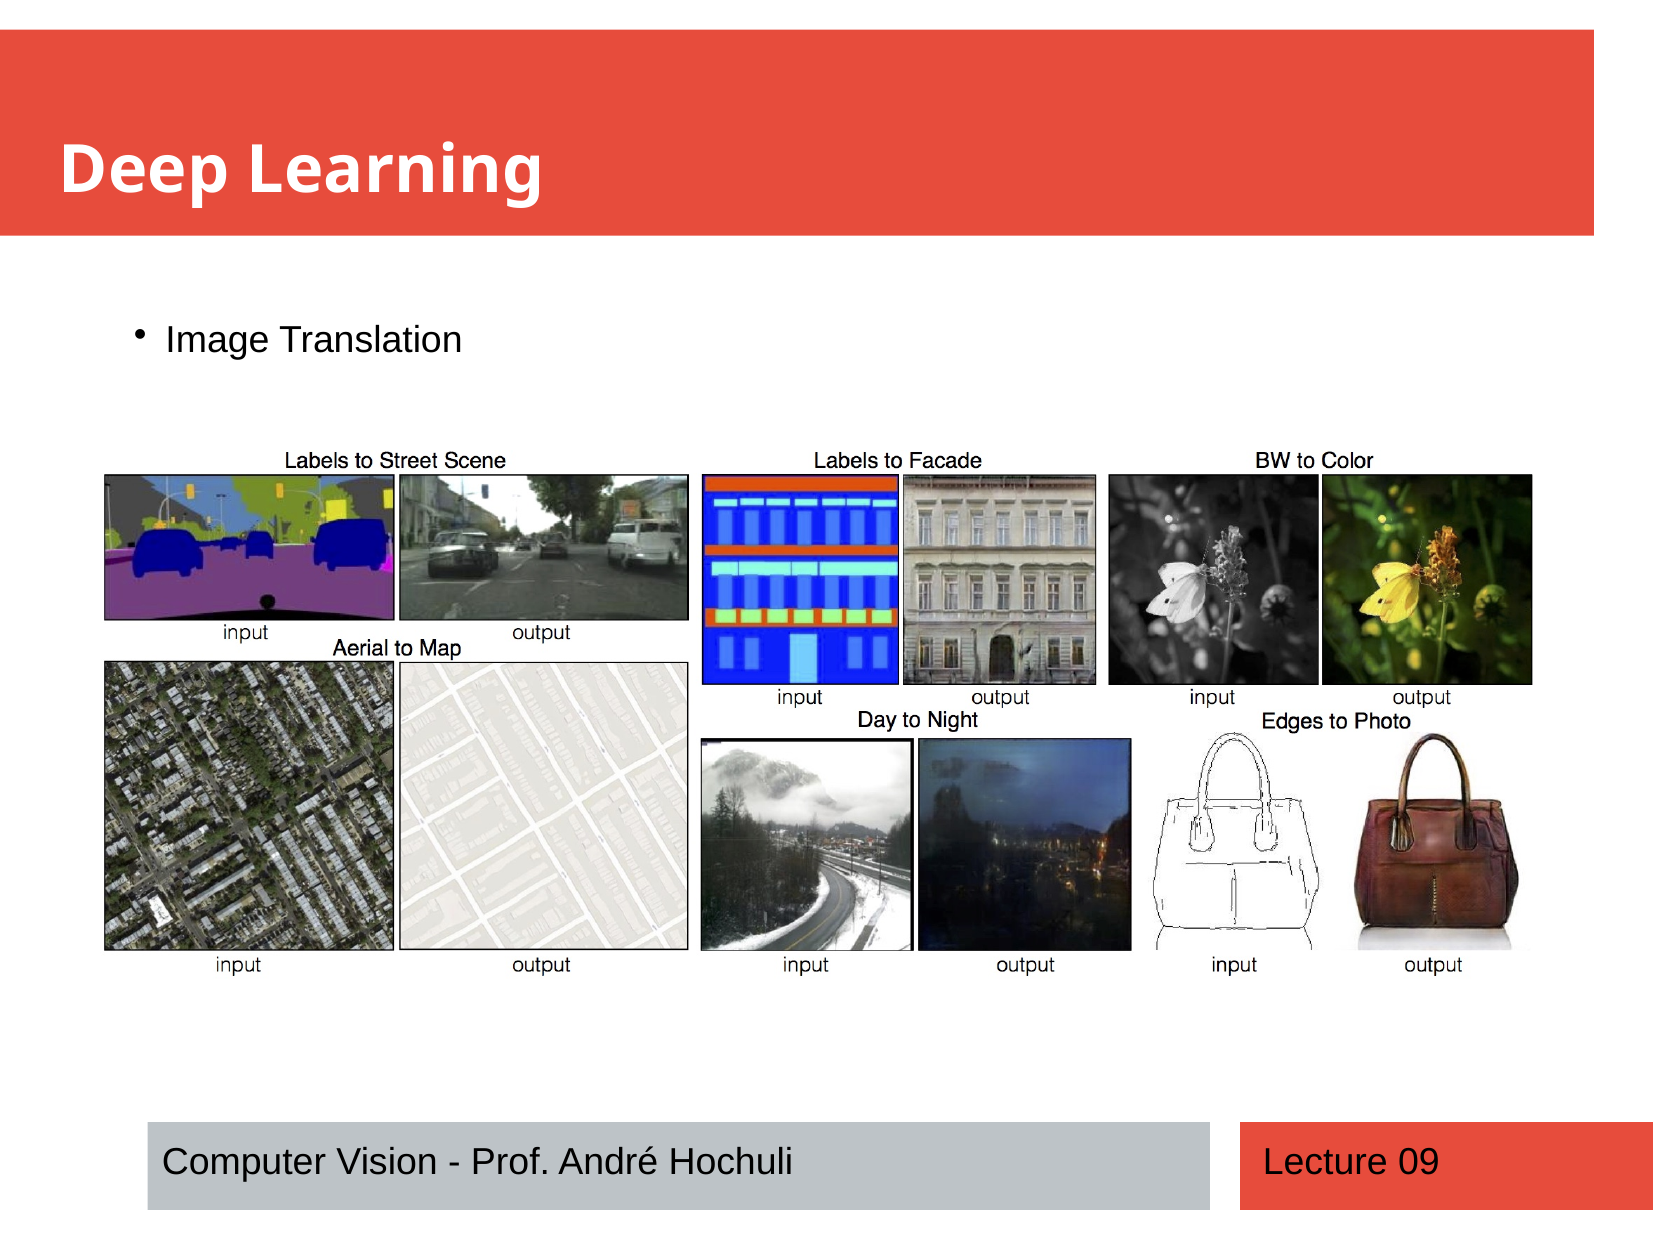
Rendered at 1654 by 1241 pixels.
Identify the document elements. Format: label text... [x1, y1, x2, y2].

text_box Image Translation [119, 305, 1360, 449]
picture [100, 450, 1535, 979]
text_box Lecture 09 [1248, 1129, 1623, 1189]
text_box Deep Learning [59, 59, 1594, 206]
text_box Computer Vision - Prof. André Hochuli [147, 1129, 1205, 1189]
